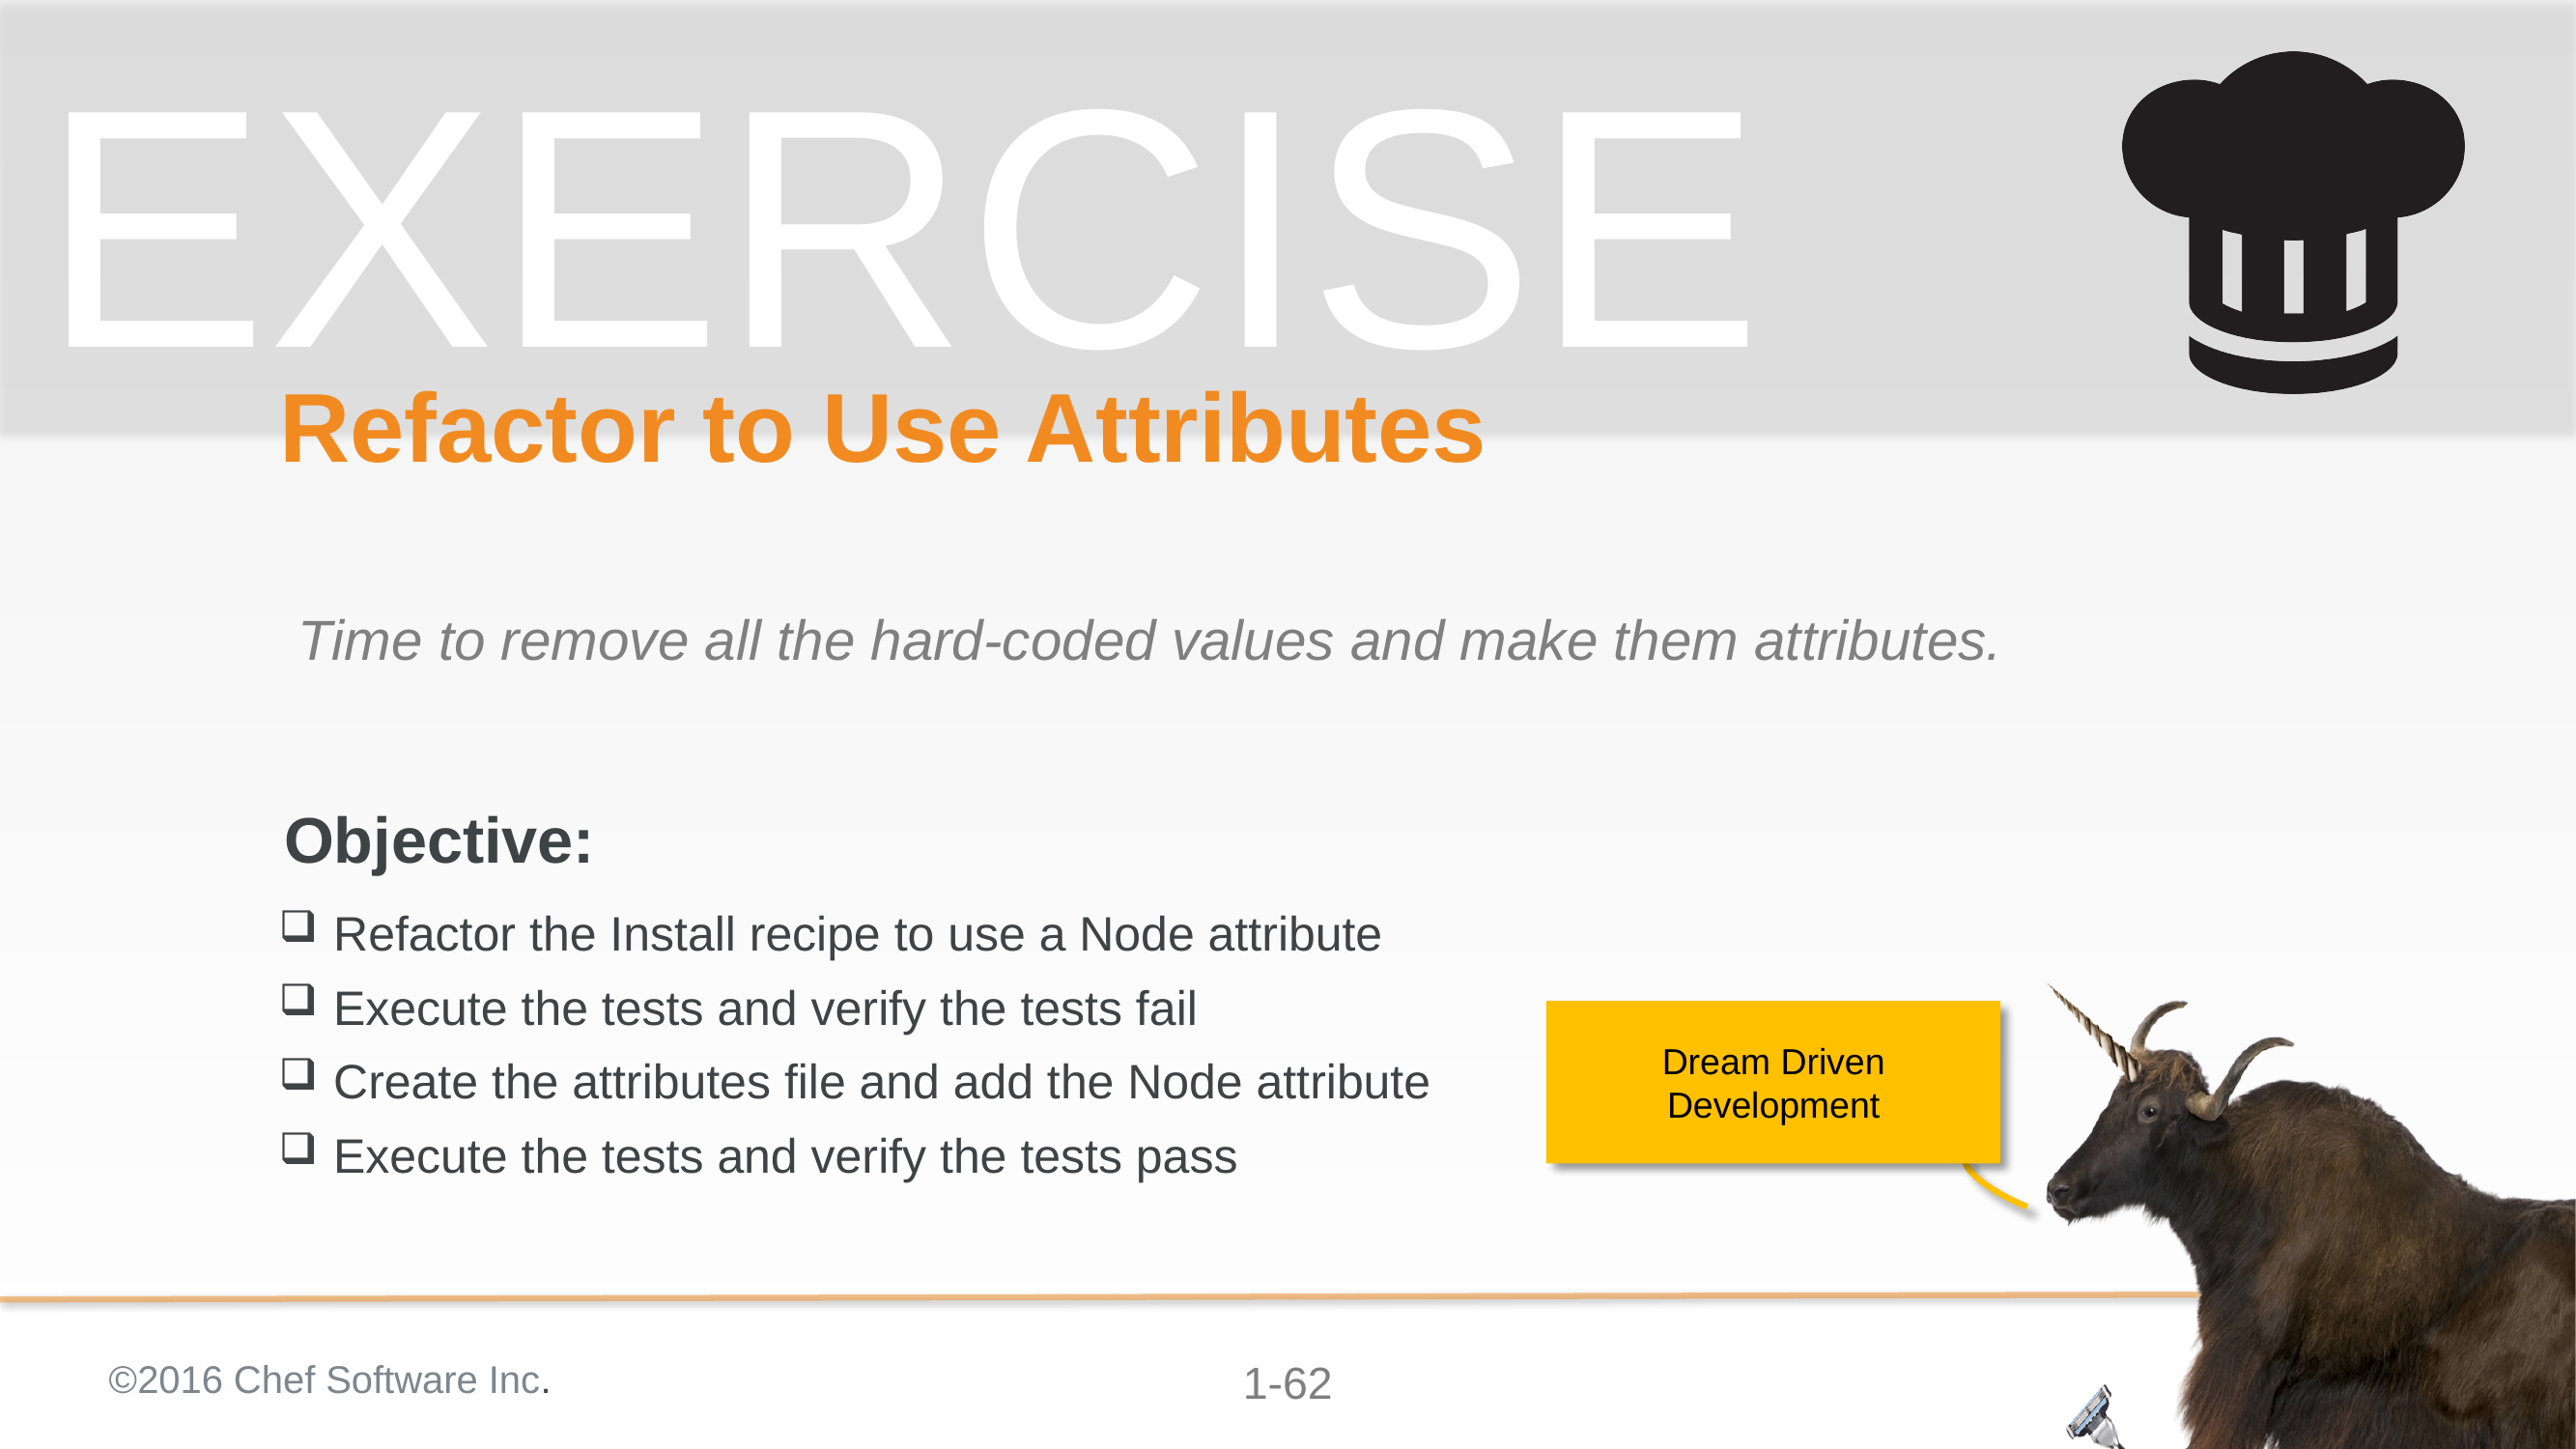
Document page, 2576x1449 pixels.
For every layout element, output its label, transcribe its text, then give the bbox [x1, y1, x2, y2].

picture [1882, 954, 2576, 1449]
list Time to remove all the hard-coded values and make them attributes. [265, 516, 2217, 759]
text_box Dream Driven Development [1545, 1000, 2001, 1164]
list Refactor the Install recipe to use a Node attribute Execute the tests and verify the tests fail Create the attributes file and add the Node attribute Execute the tests and verify the tests pass [265, 895, 2217, 1284]
title Refactor to Use Attributes [265, 363, 2217, 498]
picture [2122, 51, 2465, 399]
